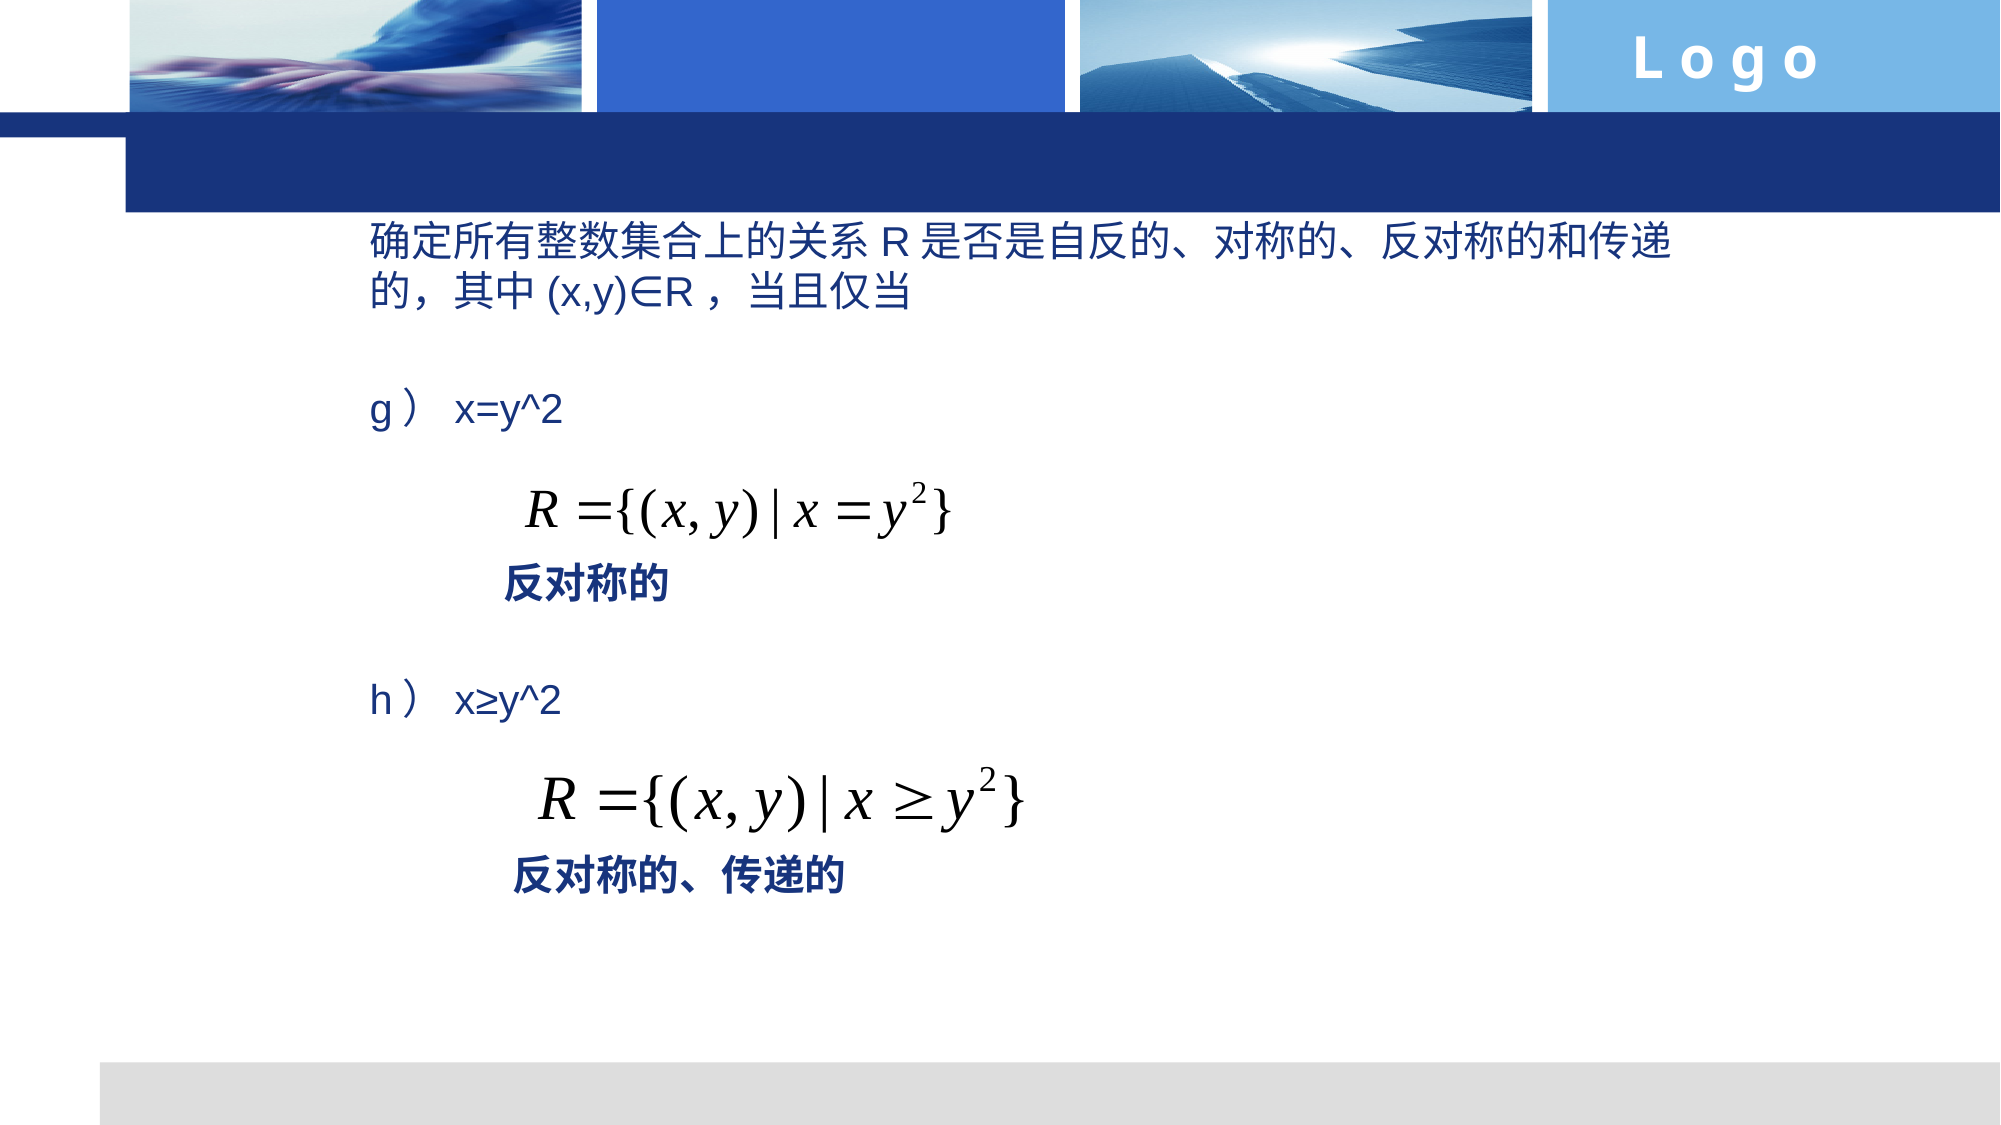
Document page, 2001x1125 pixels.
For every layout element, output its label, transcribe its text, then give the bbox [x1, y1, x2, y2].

list practice 5.1-4 确定所有整数集合上的关系R是否是自反的、对称的、反对称的和传递的，其中(x,y)∈R，当且仅当 g）x=y^2 反对称的 h）x≥y^2 反对称的、传递的 [354, 148, 1705, 1024]
picture [129, 0, 582, 112]
picture [1080, 0, 1533, 112]
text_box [515, 467, 962, 551]
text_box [527, 751, 1037, 847]
